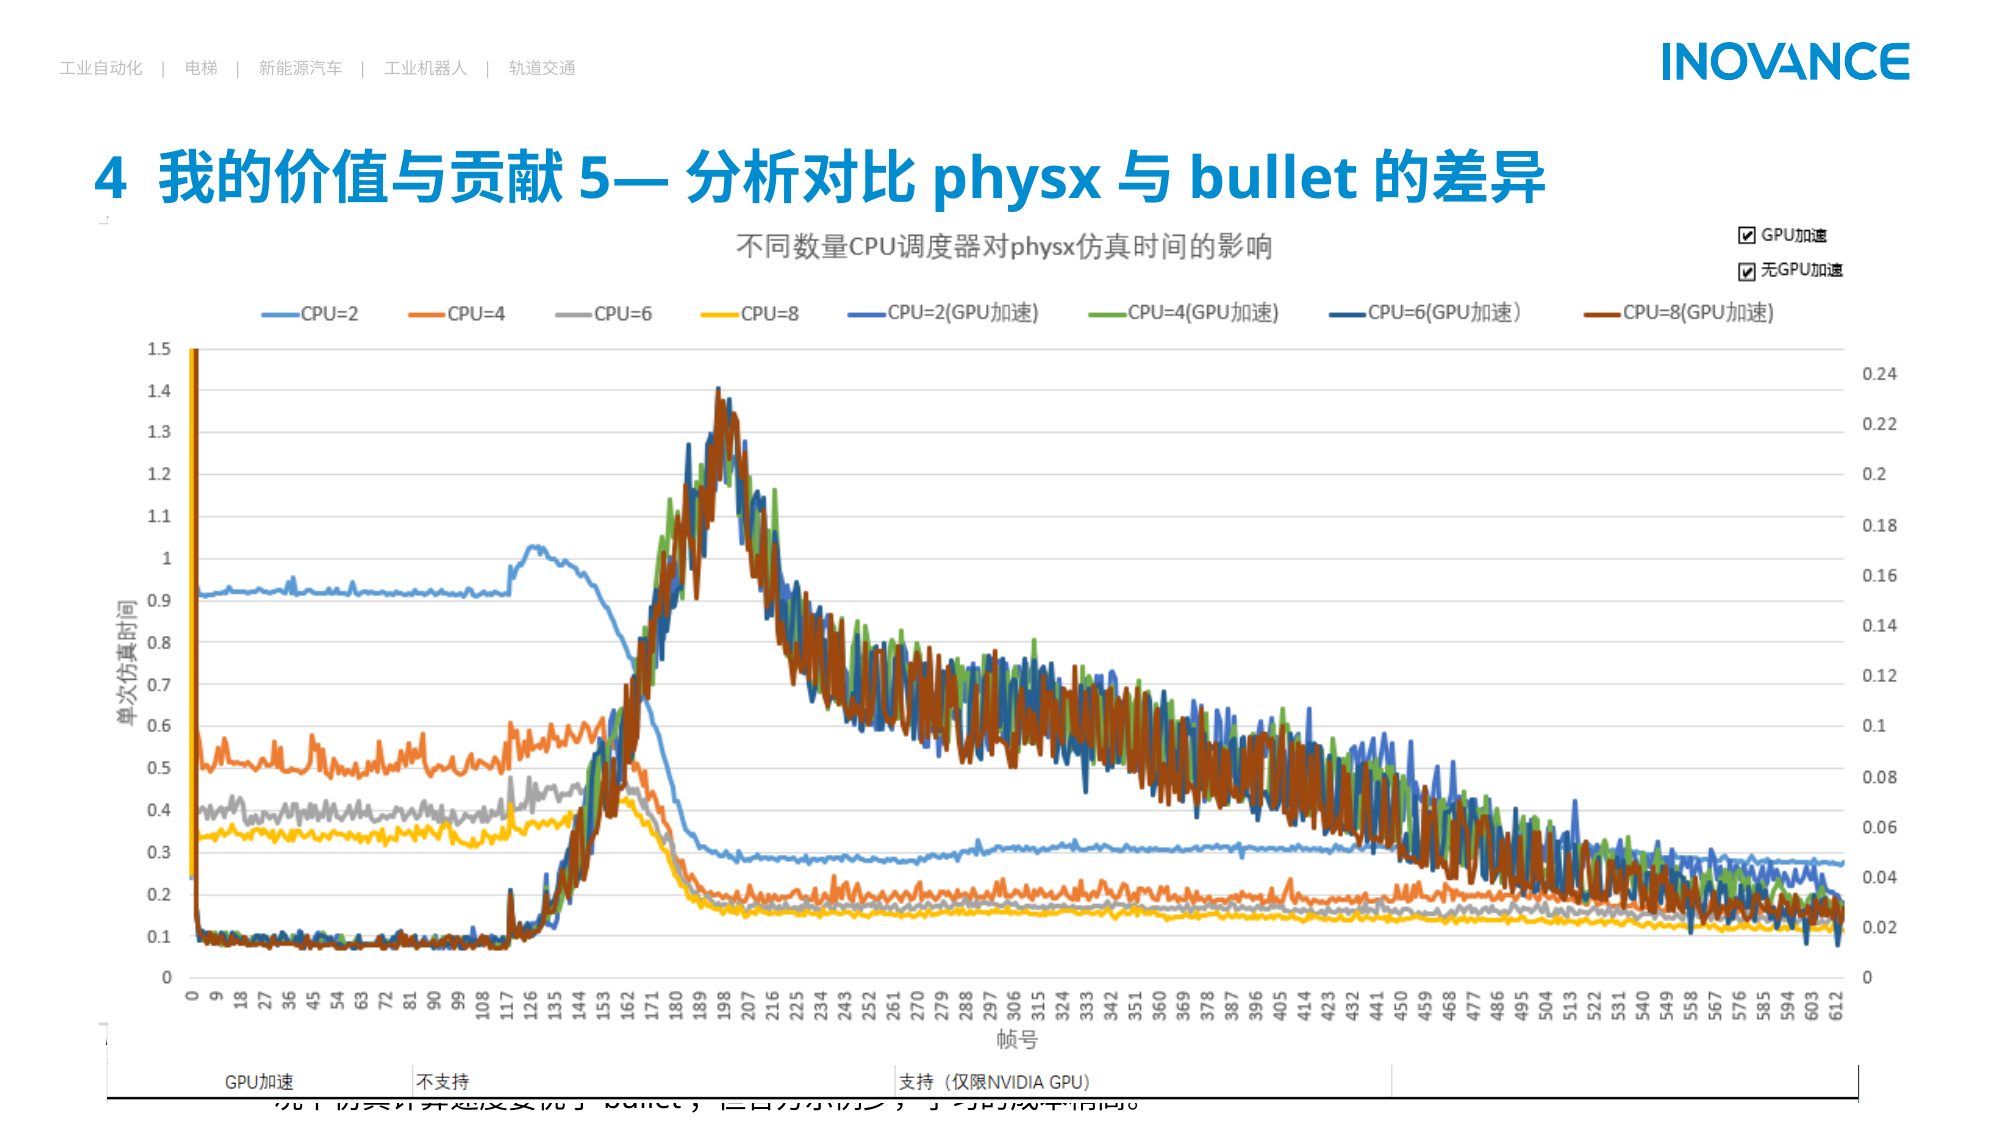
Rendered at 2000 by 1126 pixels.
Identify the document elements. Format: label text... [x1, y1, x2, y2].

title 4 我的价值与贡献5—分析对比physx与bullet的差异 [89, 121, 1615, 229]
picture [98, 216, 1909, 1103]
text_box 【项目背景】Inosim仿真软件底层需要物理引擎支撑，分析physx与bullet开源引擎的差异，为后续Inosim开发的技术选型提供参考。 【项目需求】（1）分析physx与bullet在所支持功能上的异同； （2）从初始化时间、单次仿真时间以及内存占用三个方面测试physx与bullet的仿真性能差异。 【攻关过程】（1）总结上阶段对bullet与physx的学习过程，梳理两者在功能上的异同； （2）与导师交流请教性能测试方案，向王博申请工作站，并在工作站上配置运行环境； （3）编写测试程序，对程序运行得到的数据进行分析，对比physx与bullet的仿真性能差异。 【工作成果】输出《 physx与bullet功能对比》与《physx与bullet性能对比》技术文档。 【成果展示】 【最终结论】（1）bullet代码相对简单，修改和集成都比较方便；官方案例丰富，入门相对简单。Bullet用来学习和入门物理引擎更为 合 适，对于需求简单的程序（如只需碰撞检测）也可以使用bullet，如果想自研物理引擎，在bullet的基础上进行开发工 作量会更小； （2）physx提供的功能更为丰富，支持刚体、软体以及流体仿真、运动约束的自定义；支持GPU硬件加速，在绝大部分情 况下仿真计算速度要优于bullet；但官方示例少，学习的成本稍高。 [90, 223, 1876, 1122]
